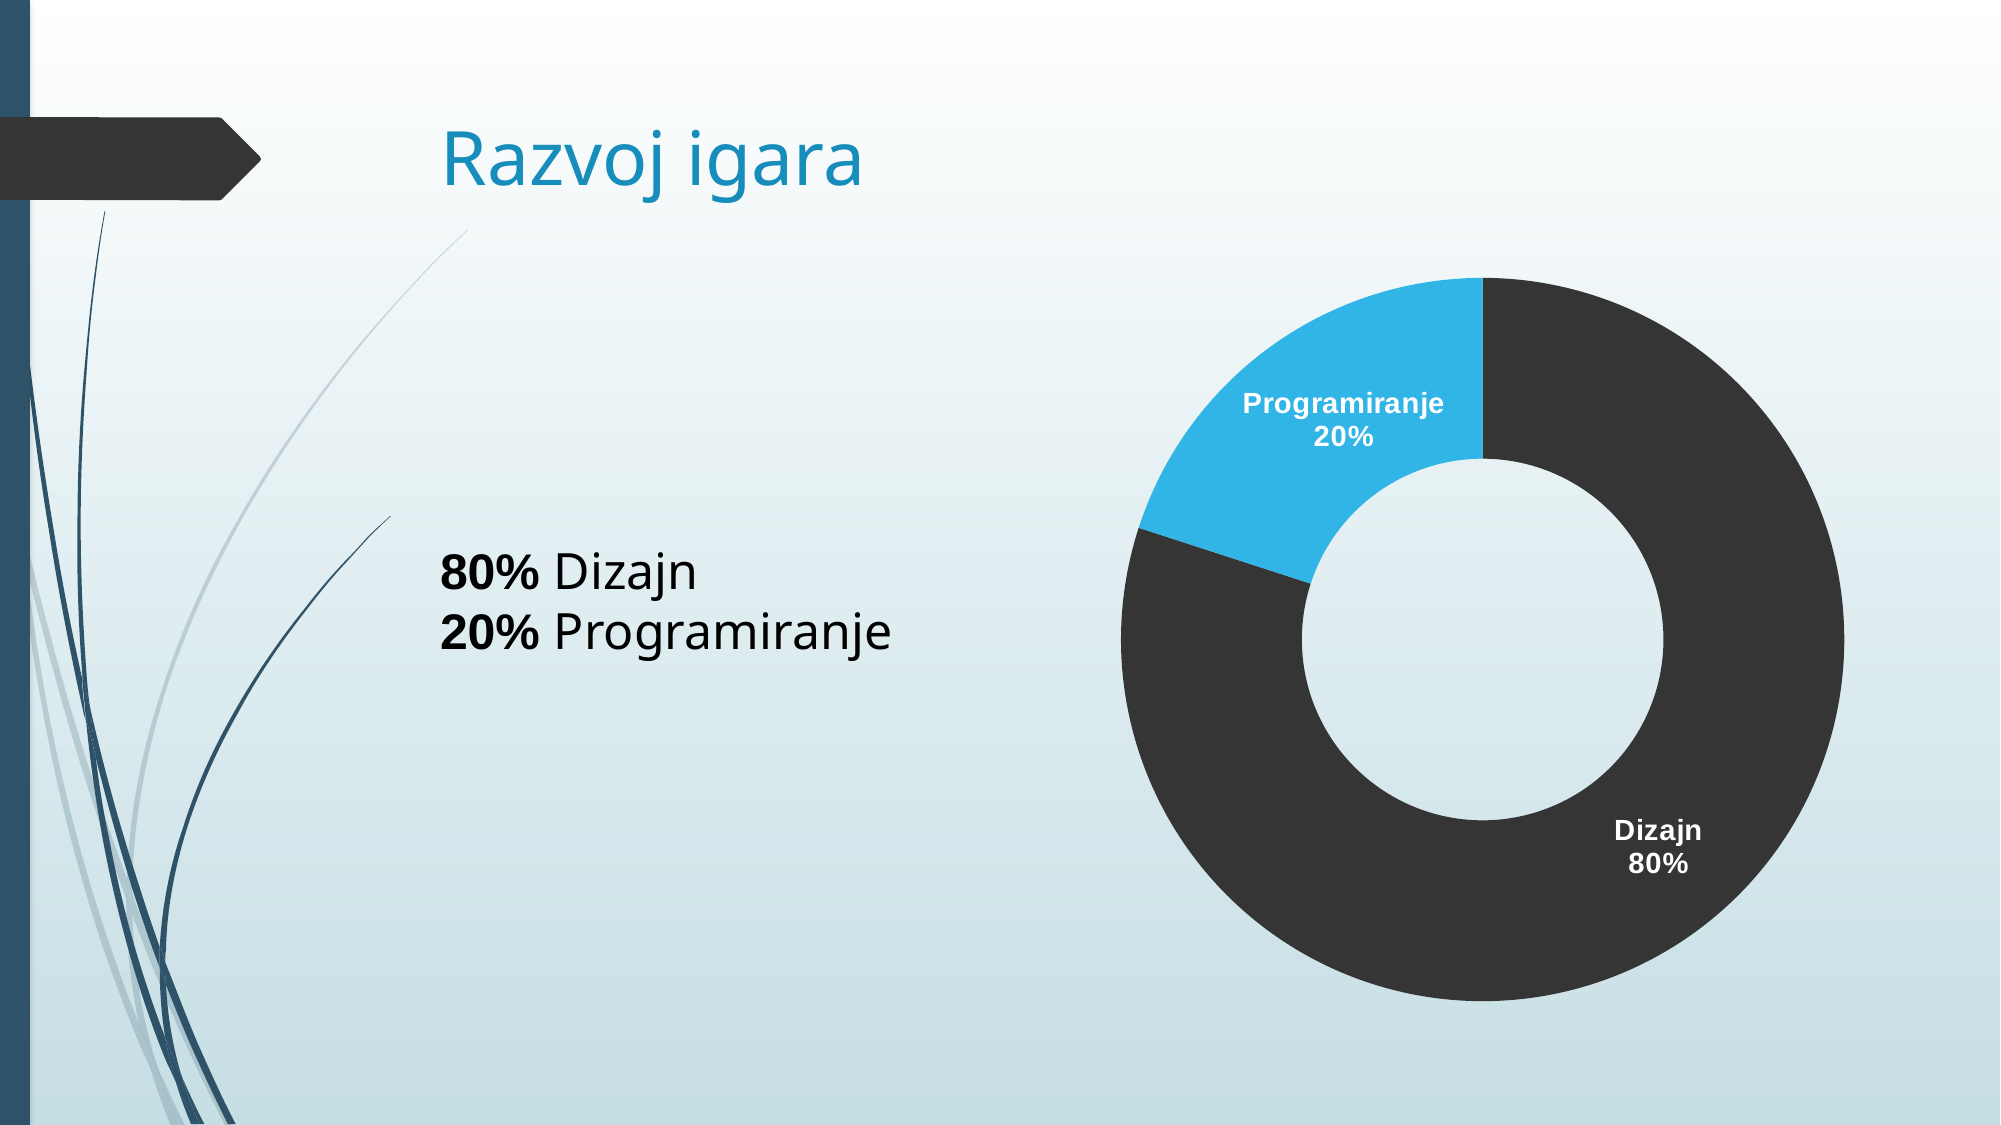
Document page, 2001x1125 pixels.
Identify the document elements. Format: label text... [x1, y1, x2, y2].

title Razvoj igara [425, 102, 1888, 313]
text_box 80% Dizajn 20% Programiranje [425, 532, 911, 667]
chart [915, 191, 1929, 1125]
